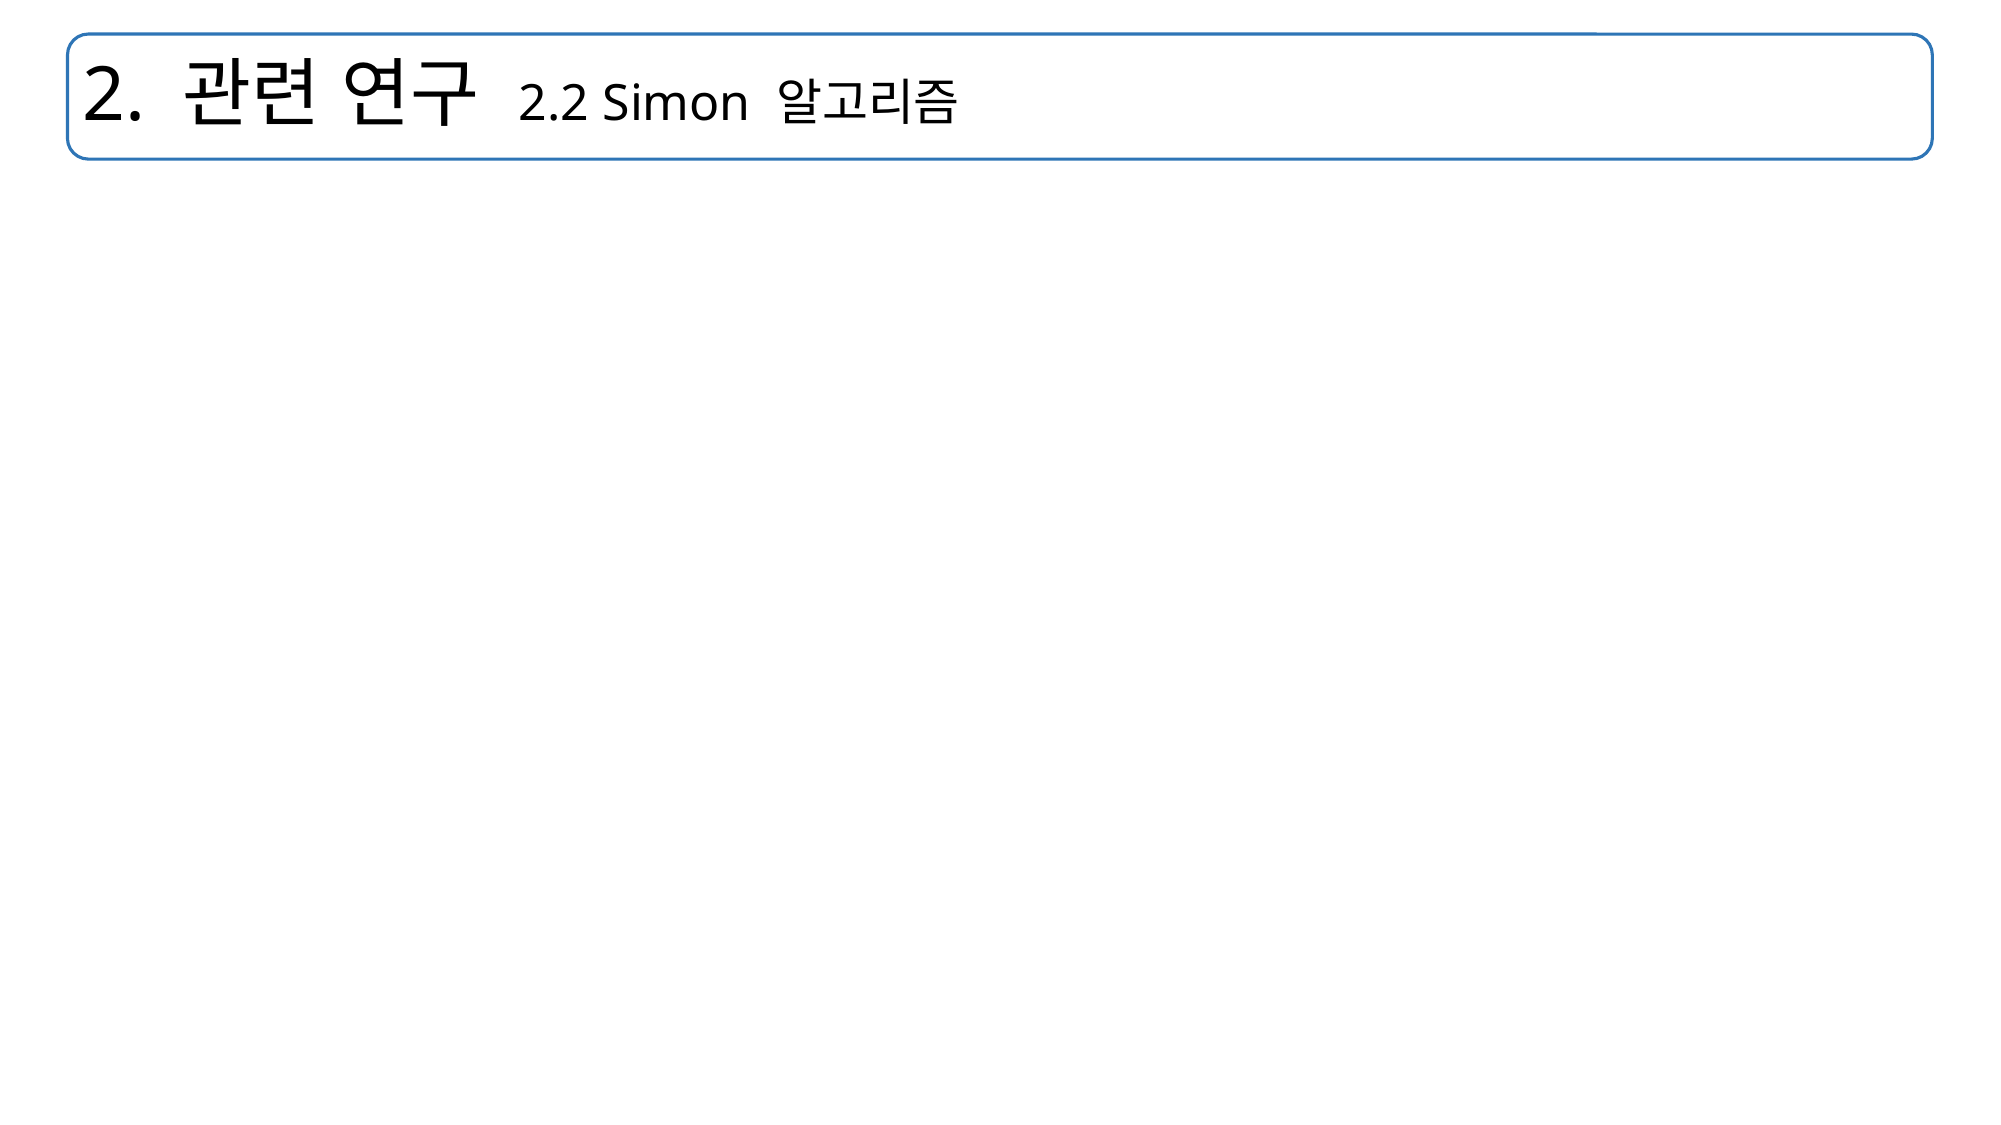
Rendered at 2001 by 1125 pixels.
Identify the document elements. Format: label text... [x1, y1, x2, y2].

title 2. 관련 연구 2.2 Simon 알고리즘 [67, 34, 1933, 160]
